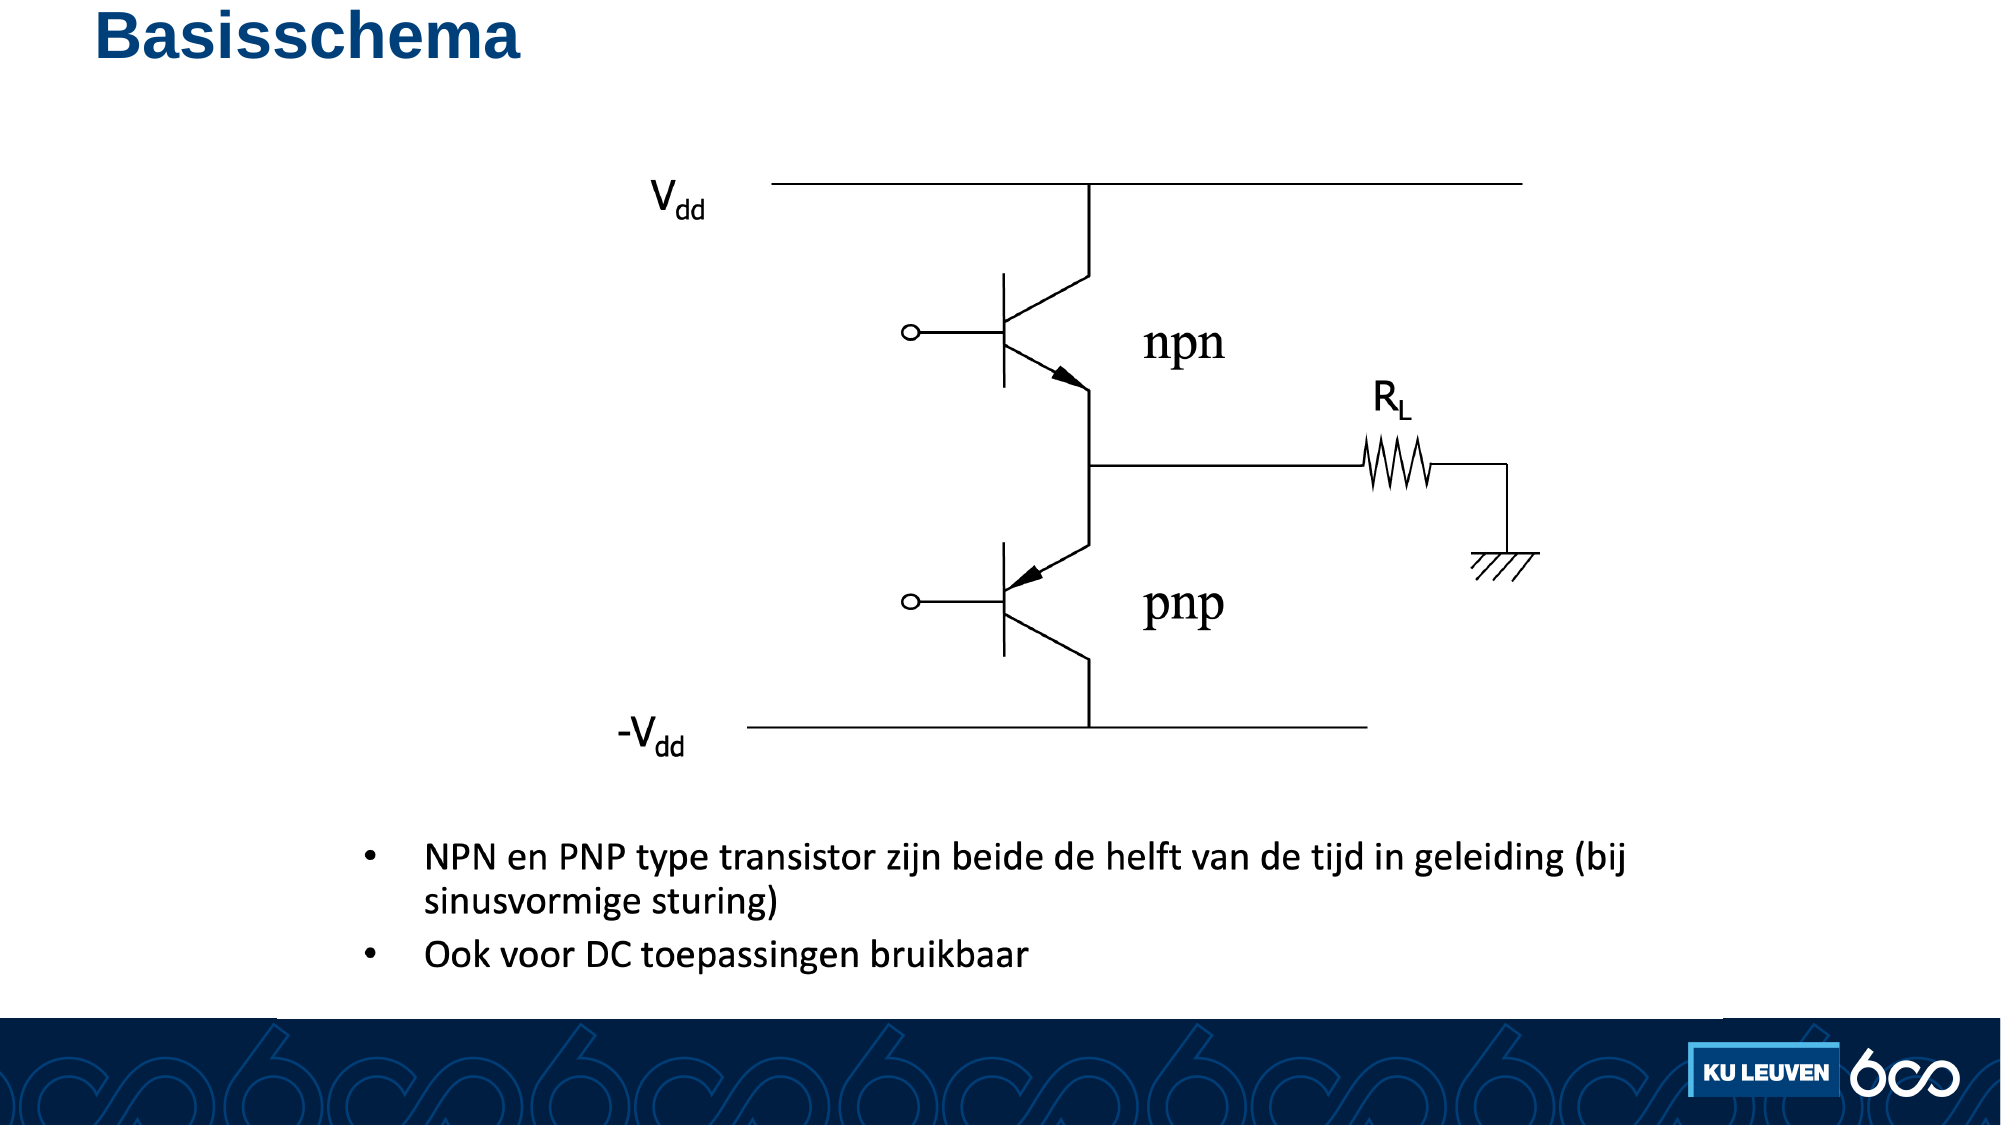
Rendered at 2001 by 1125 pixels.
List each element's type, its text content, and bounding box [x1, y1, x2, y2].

picture [0, 88, 2001, 1125]
title Basisschema [94, 0, 1906, 108]
